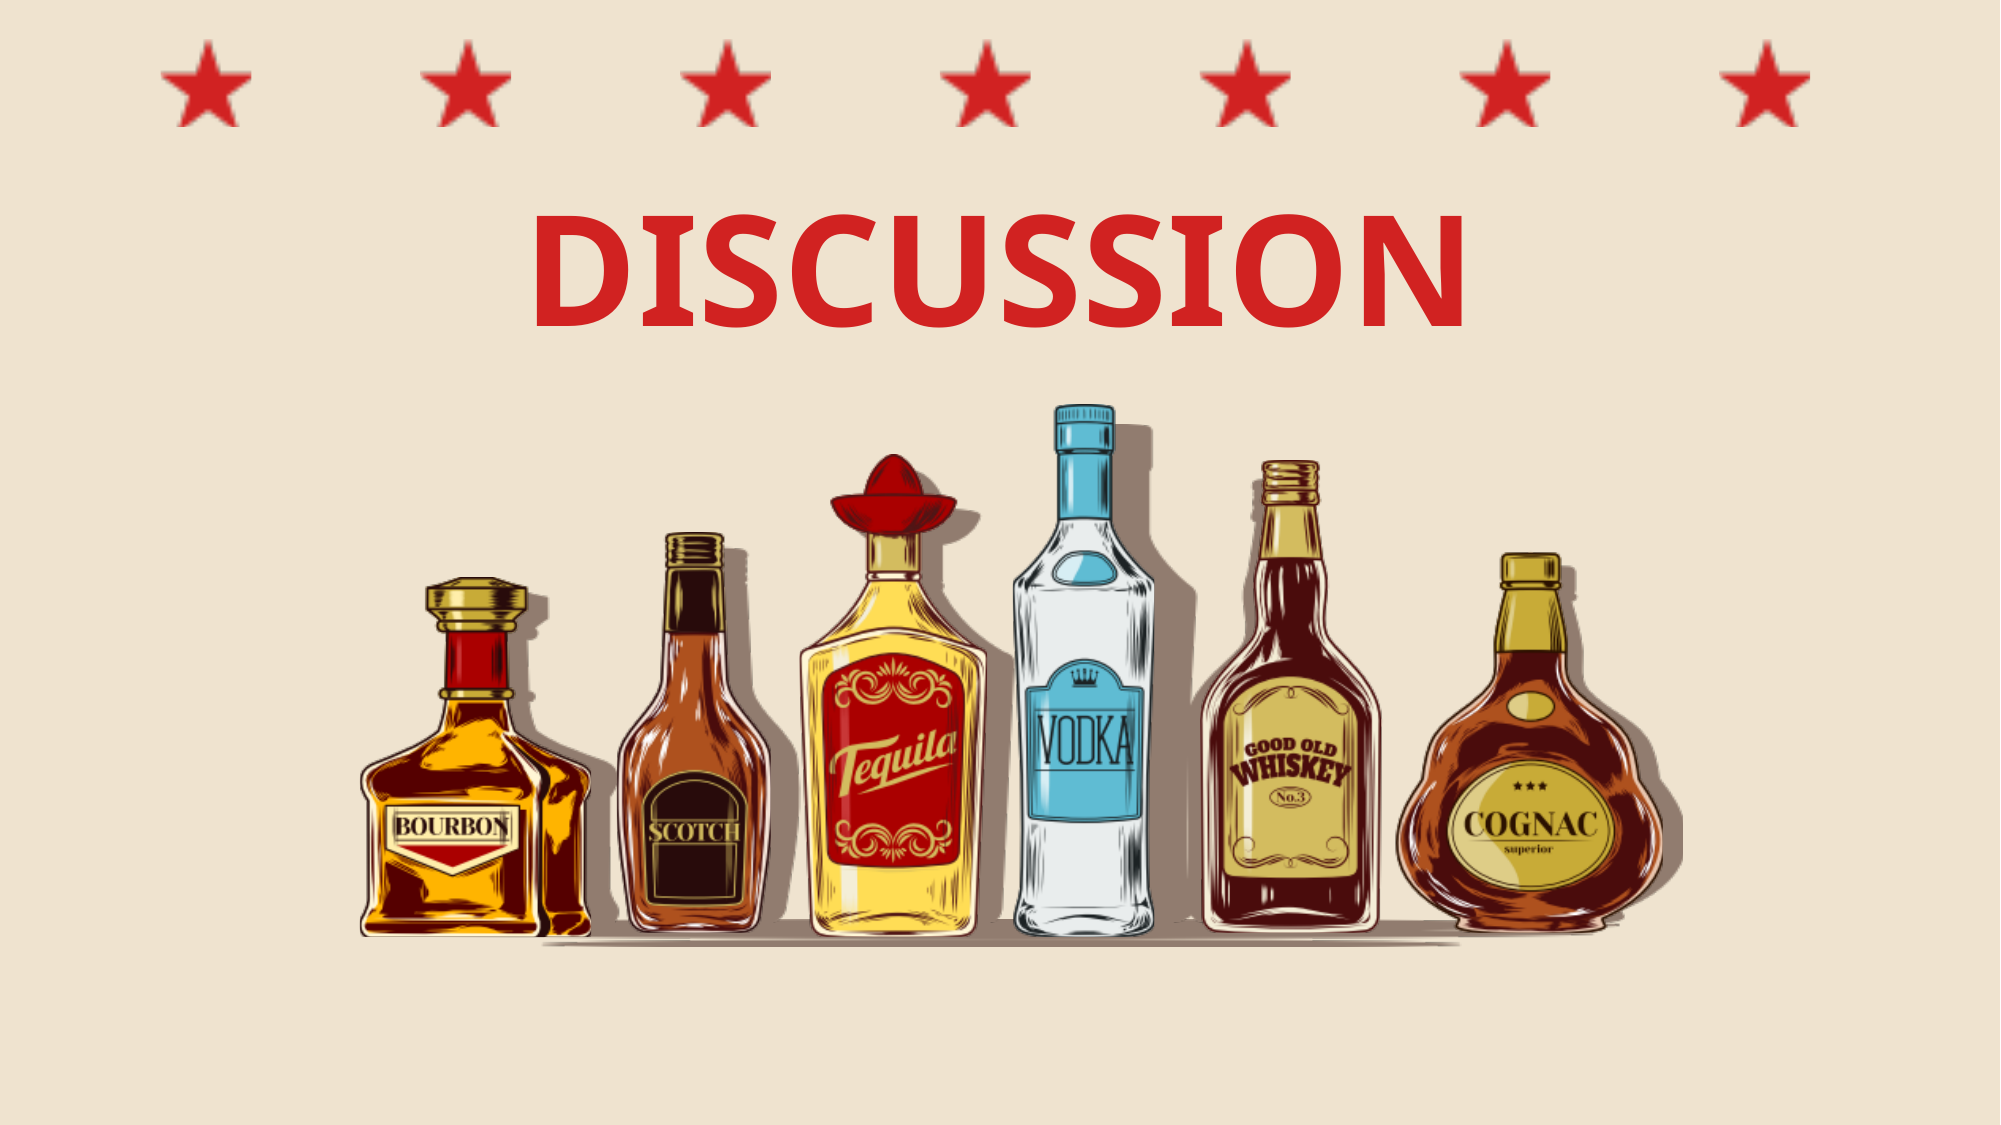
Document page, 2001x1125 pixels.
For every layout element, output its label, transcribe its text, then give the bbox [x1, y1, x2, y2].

picture [1459, 39, 1551, 127]
picture [420, 39, 512, 127]
picture [1719, 39, 1811, 127]
picture [160, 39, 252, 127]
picture [939, 39, 1031, 127]
text_box DISCUSSION [0, 165, 2000, 366]
picture [359, 404, 1683, 947]
picture [1199, 39, 1291, 127]
picture [679, 39, 771, 127]
